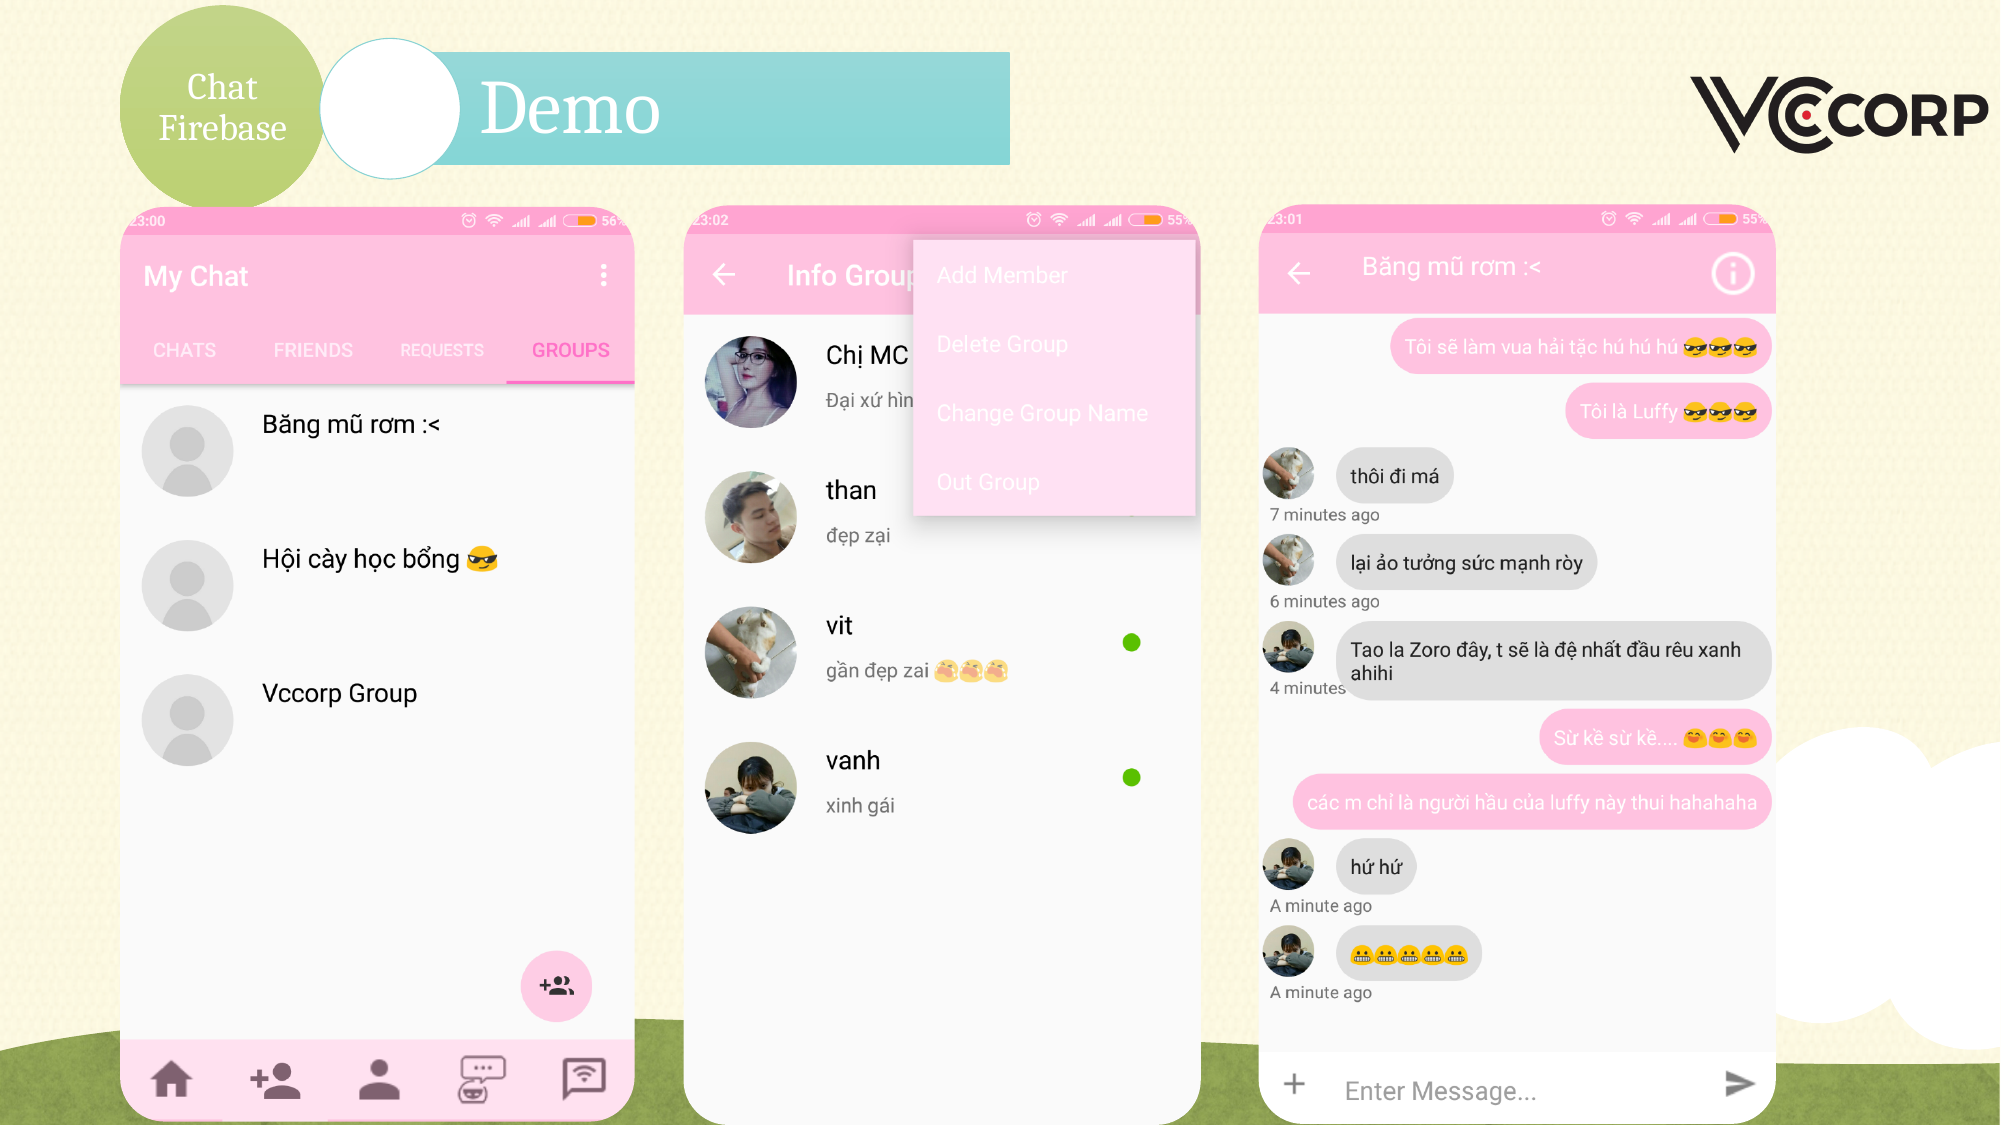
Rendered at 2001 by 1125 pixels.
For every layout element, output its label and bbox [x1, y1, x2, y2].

text_box [326, 37, 433, 180]
picture [0, 0, 2001, 1125]
text_box [119, 5, 326, 211]
text_box [390, 52, 1010, 166]
